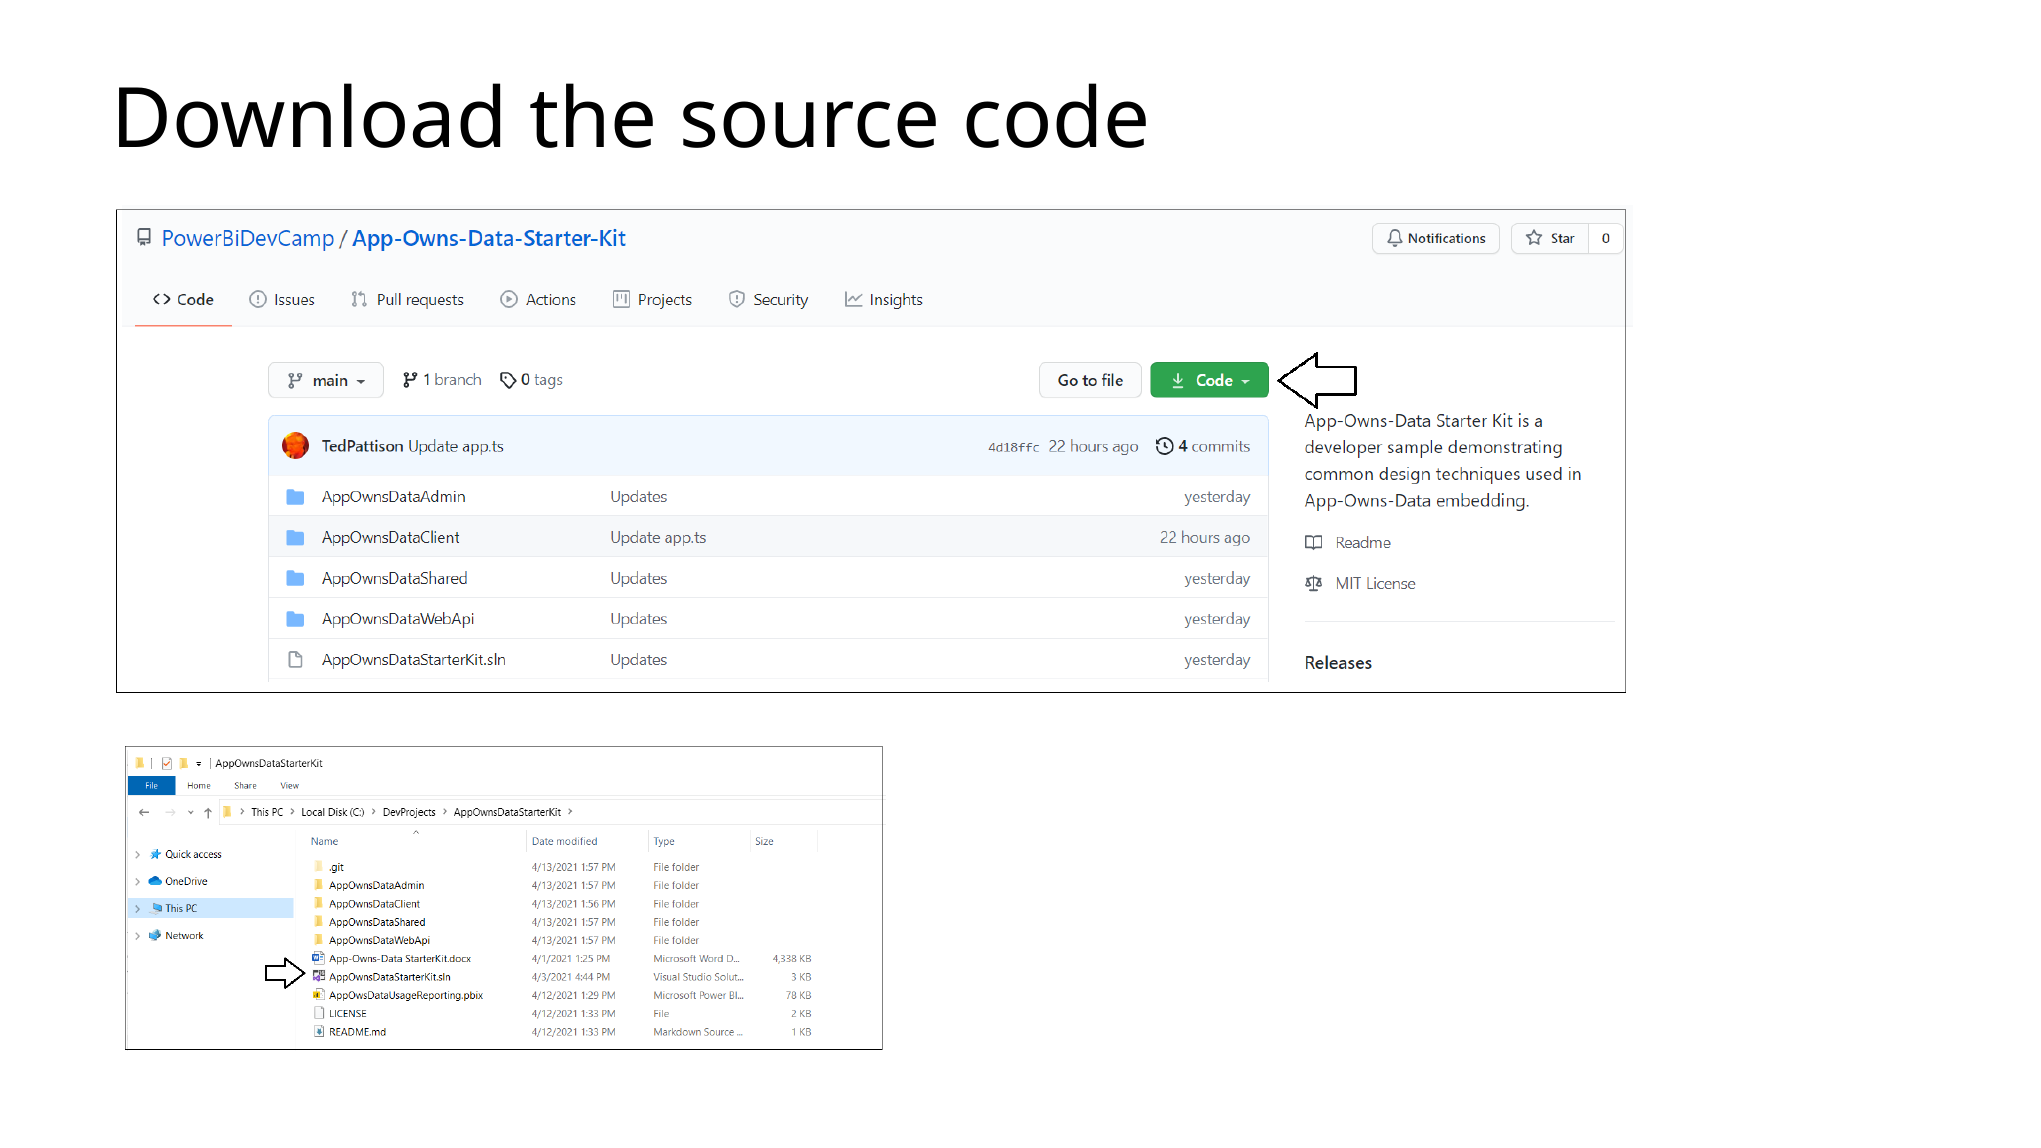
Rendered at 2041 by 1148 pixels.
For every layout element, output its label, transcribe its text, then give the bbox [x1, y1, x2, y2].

picture [108, 202, 1633, 702]
title Download the source code [96, 75, 1941, 166]
picture [119, 738, 893, 1057]
